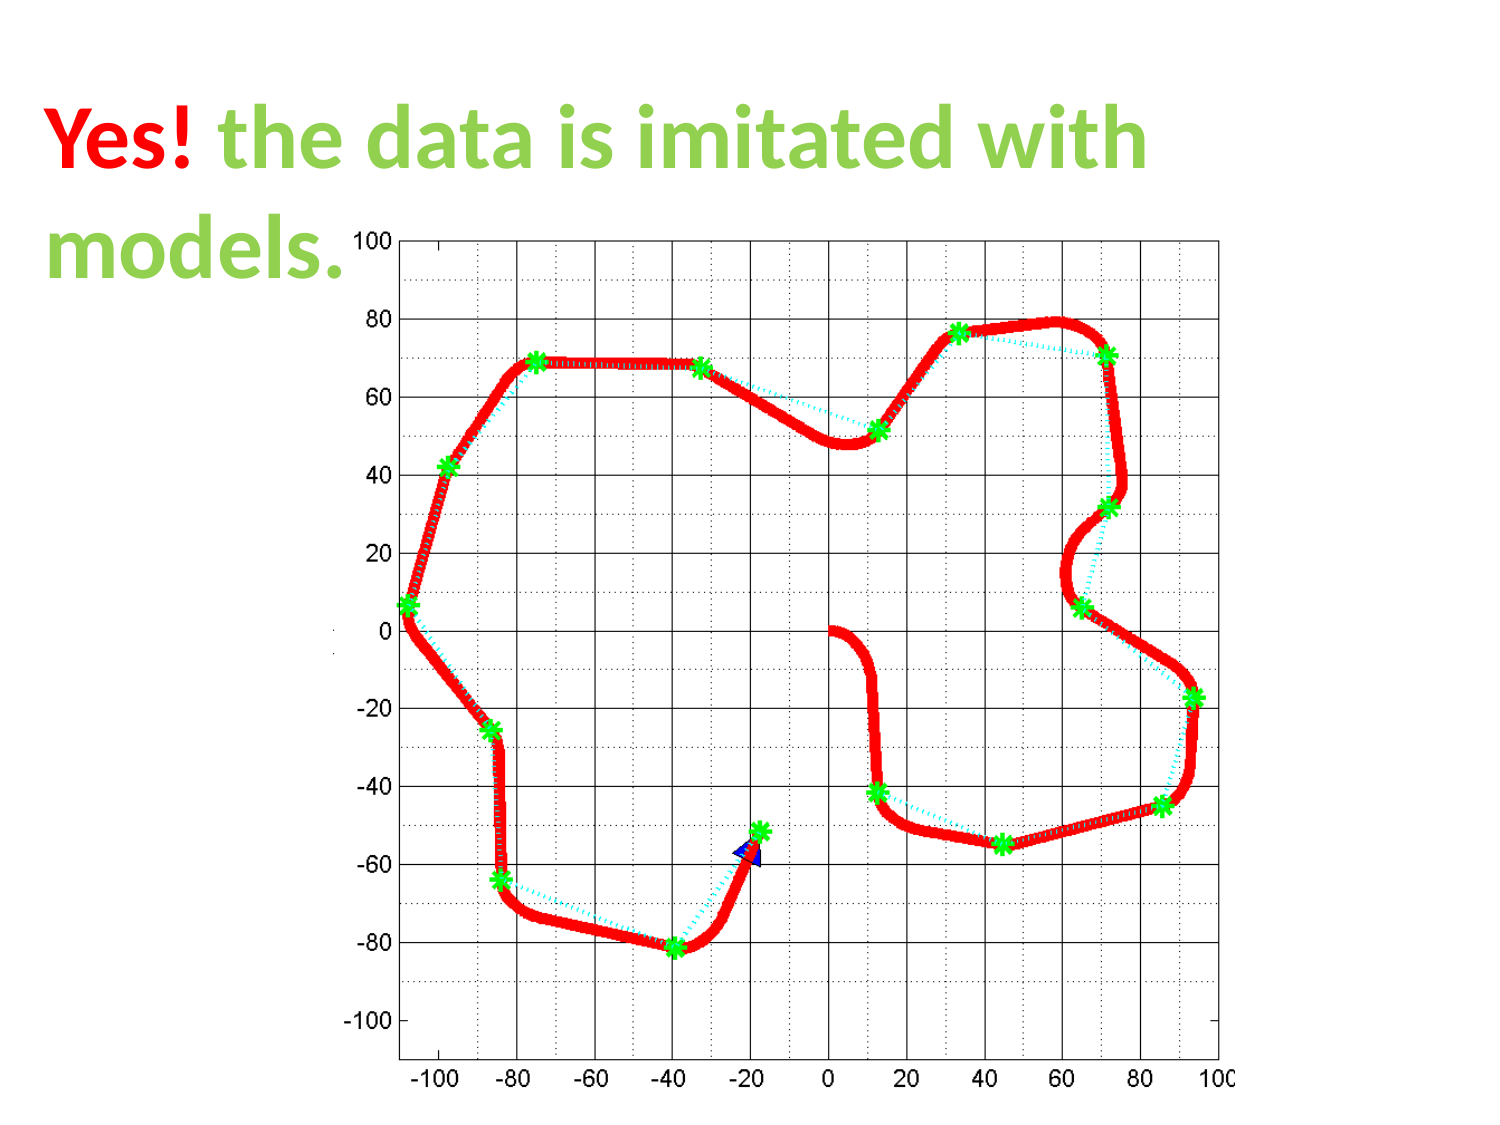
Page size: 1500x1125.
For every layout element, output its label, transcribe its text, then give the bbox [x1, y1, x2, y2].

text_box Yes! the data is imitated with models. [29, 69, 1465, 305]
picture [333, 226, 1235, 1097]
